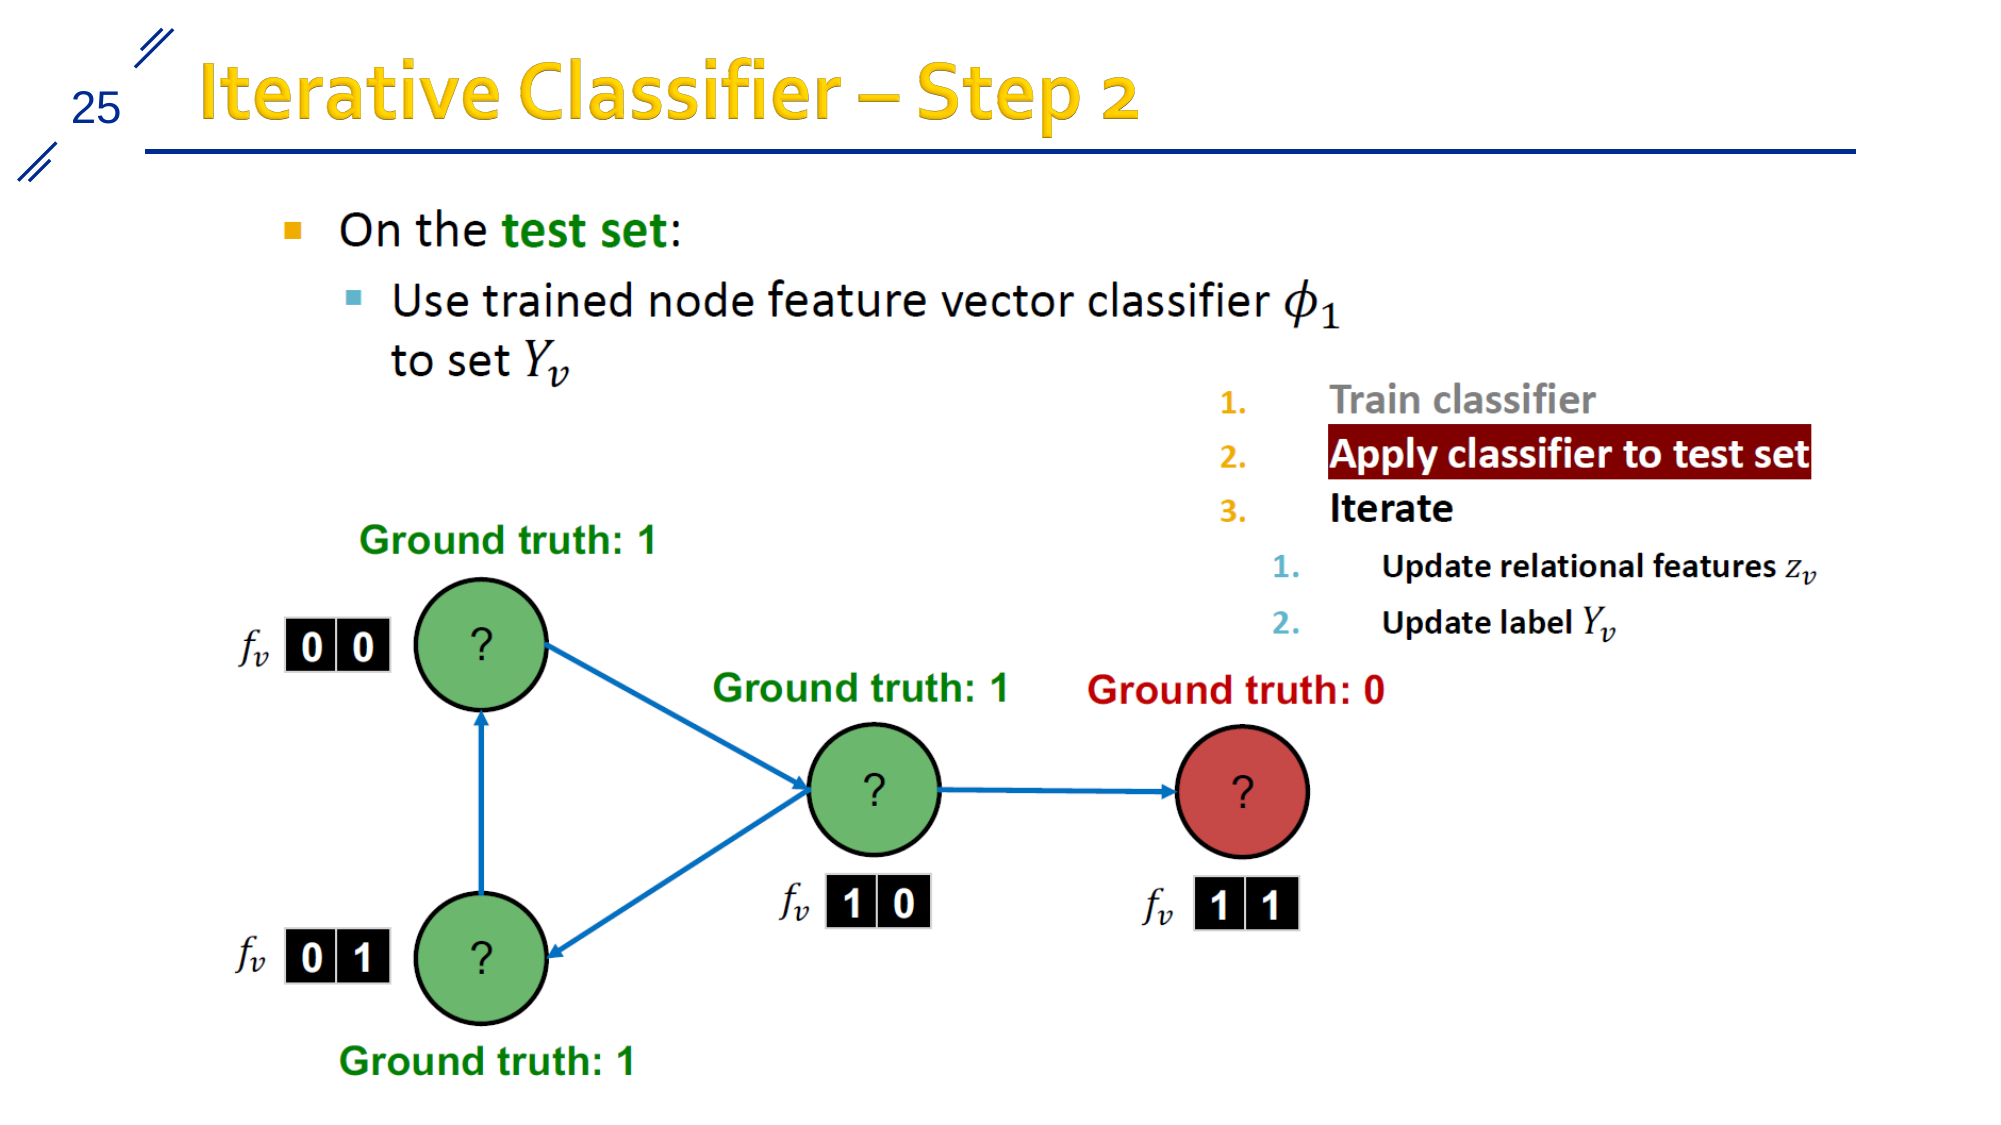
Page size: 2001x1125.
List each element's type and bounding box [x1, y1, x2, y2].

picture [202, 172, 1822, 1125]
picture [202, 56, 1139, 139]
